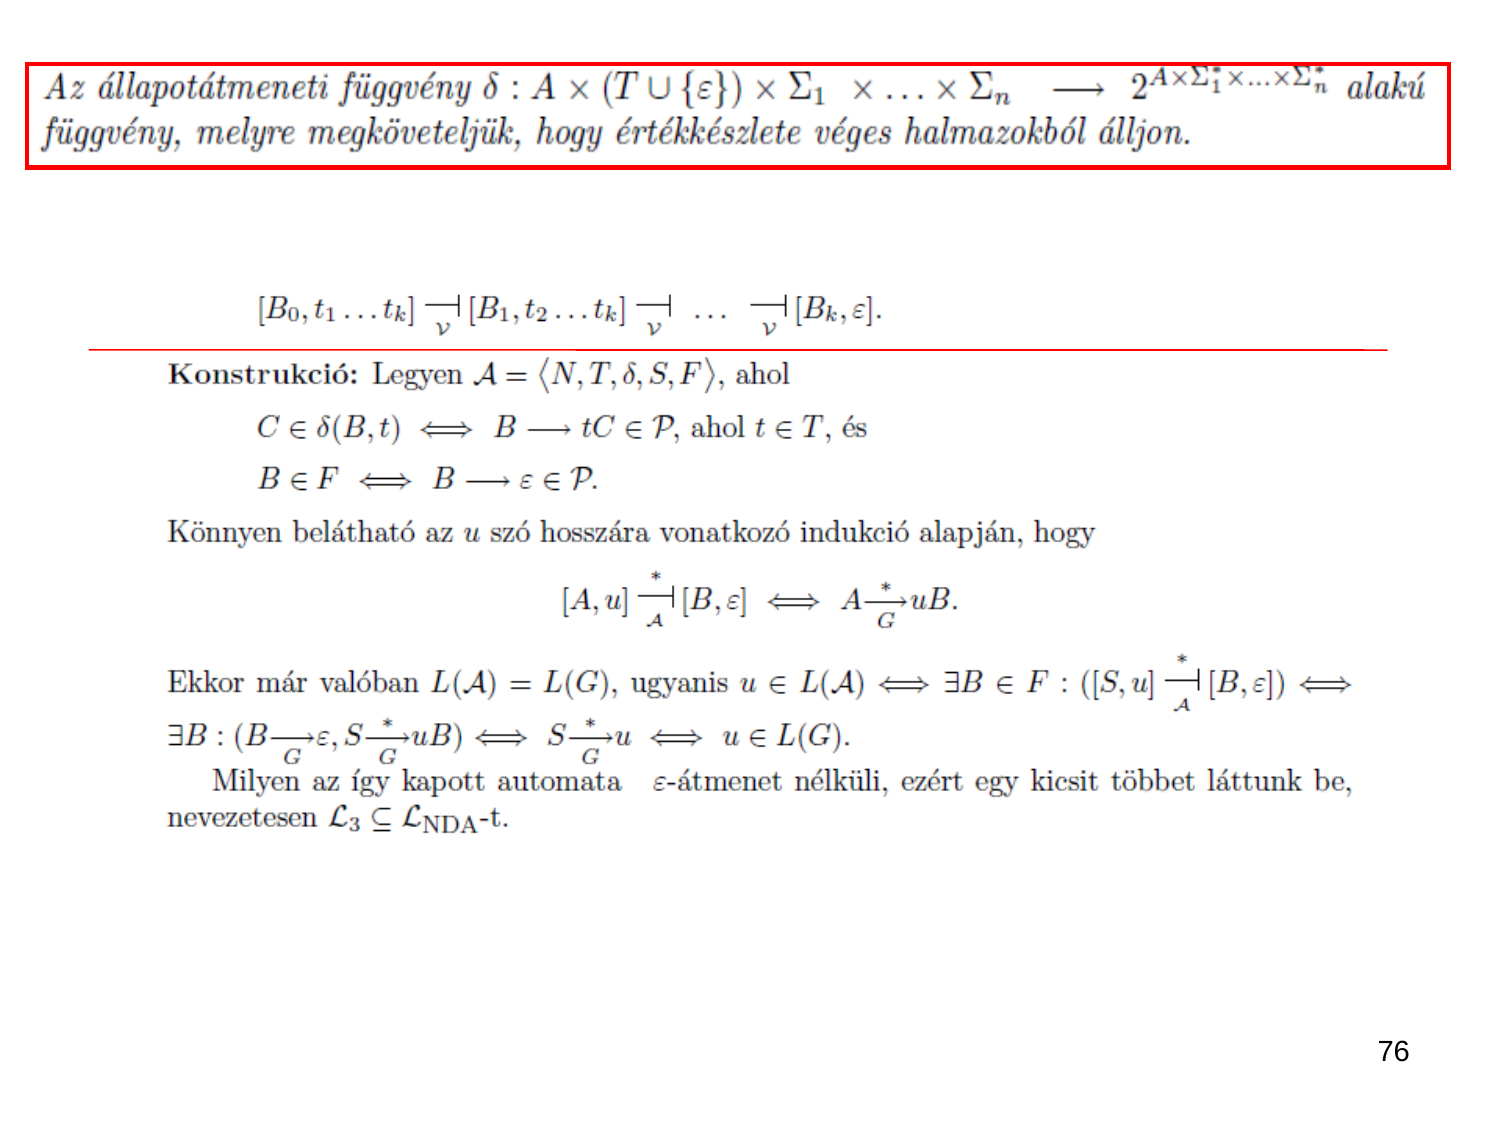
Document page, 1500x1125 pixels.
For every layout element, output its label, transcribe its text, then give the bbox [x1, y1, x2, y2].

slide_number 76 [1074, 1024, 1426, 1103]
picture [29, 66, 1447, 166]
picture [133, 284, 1367, 841]
